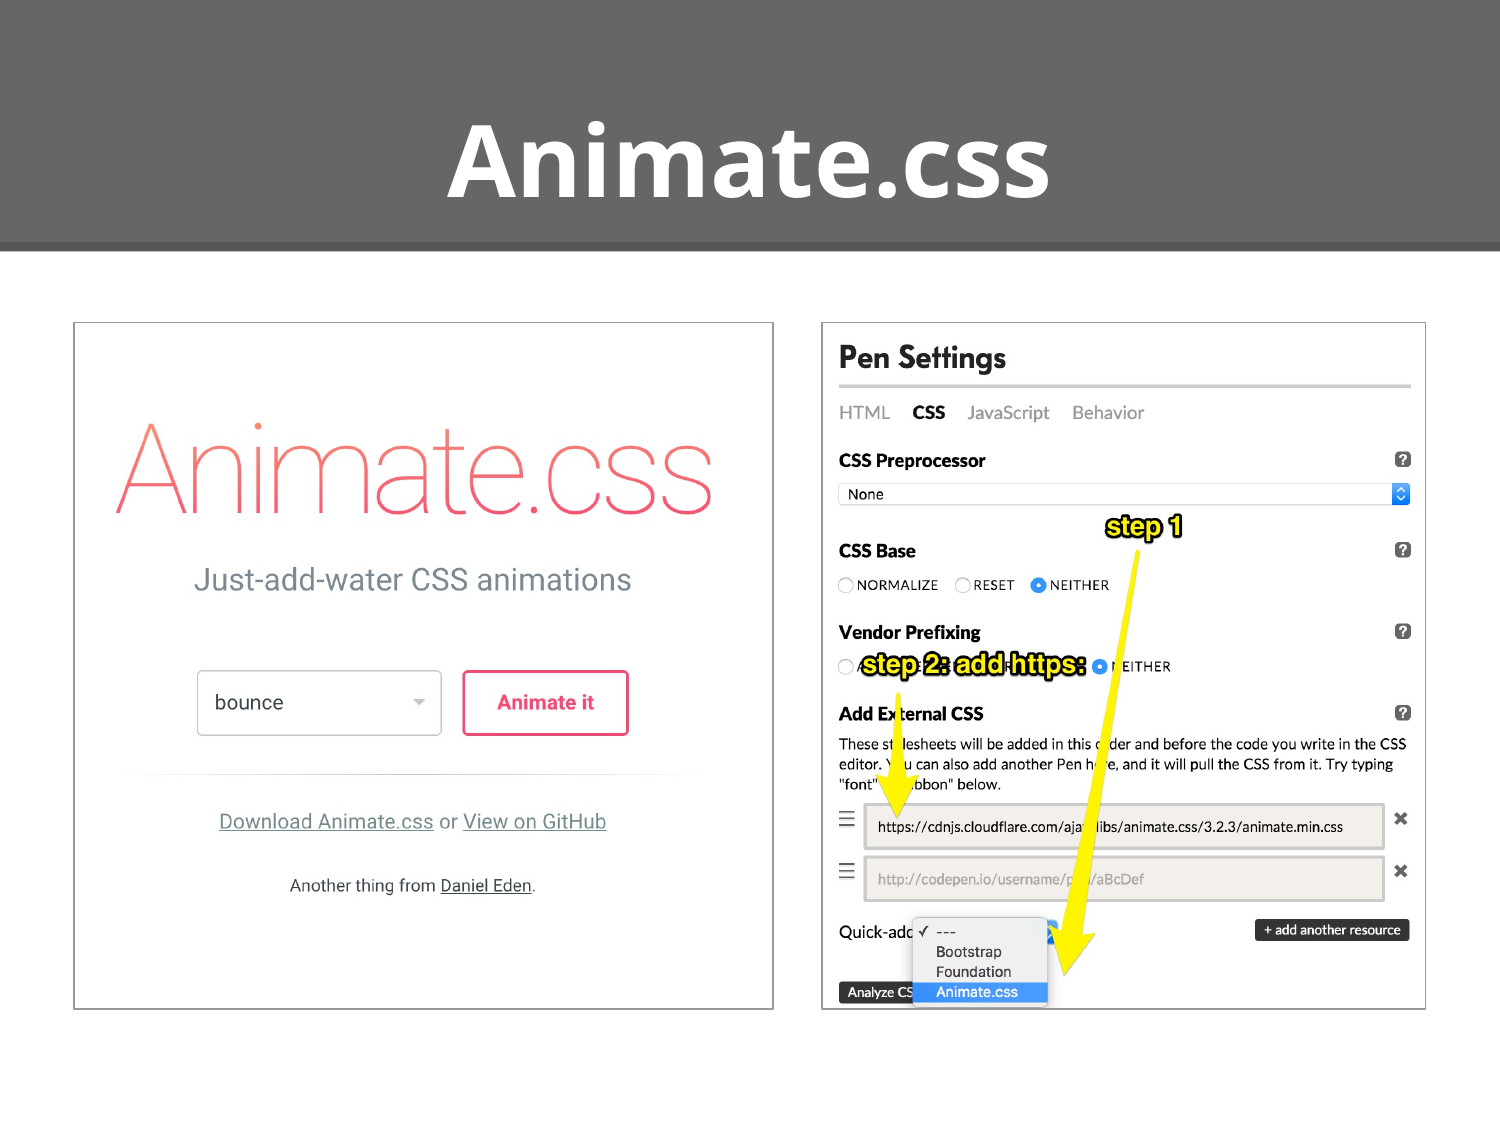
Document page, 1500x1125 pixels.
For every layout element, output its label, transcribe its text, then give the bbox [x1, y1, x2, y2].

title Animate.css [75, 45, 1425, 233]
picture [74, 323, 773, 1009]
picture [822, 323, 1426, 1009]
